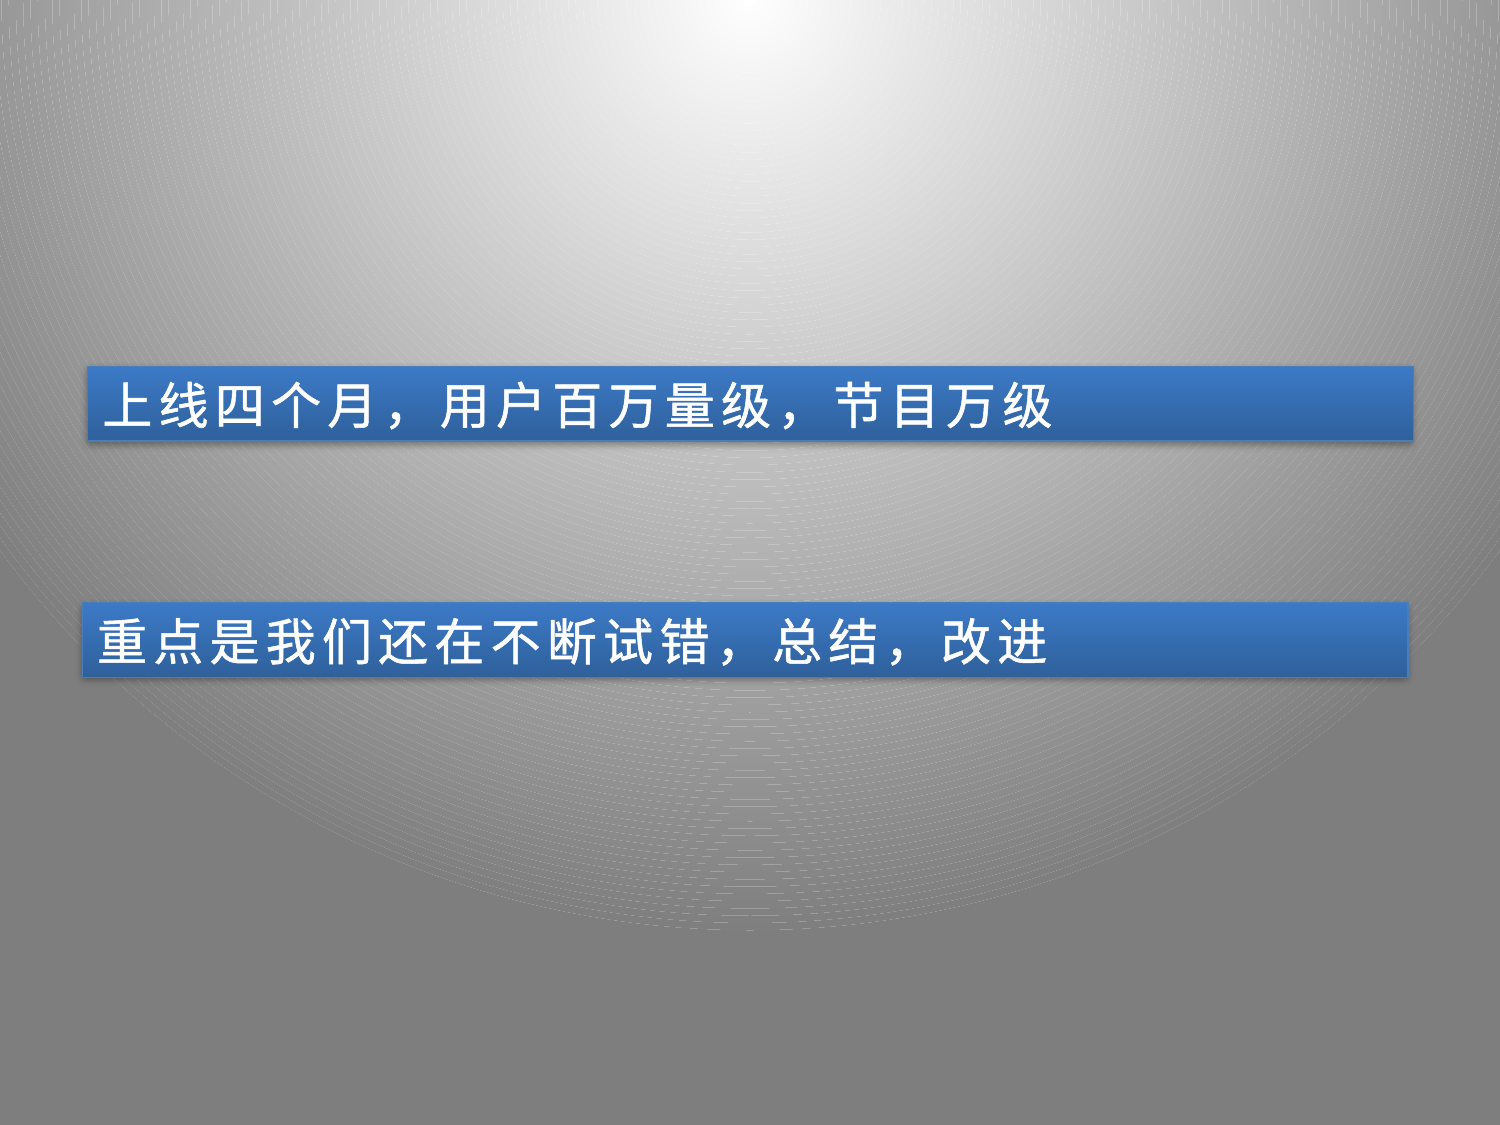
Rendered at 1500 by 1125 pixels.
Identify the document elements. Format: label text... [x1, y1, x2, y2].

text_box 重点是我们还在不断试错，总结，改进 [82, 602, 1409, 678]
text_box 上线四个月，用户百万量级，节目万级 [87, 366, 1414, 442]
